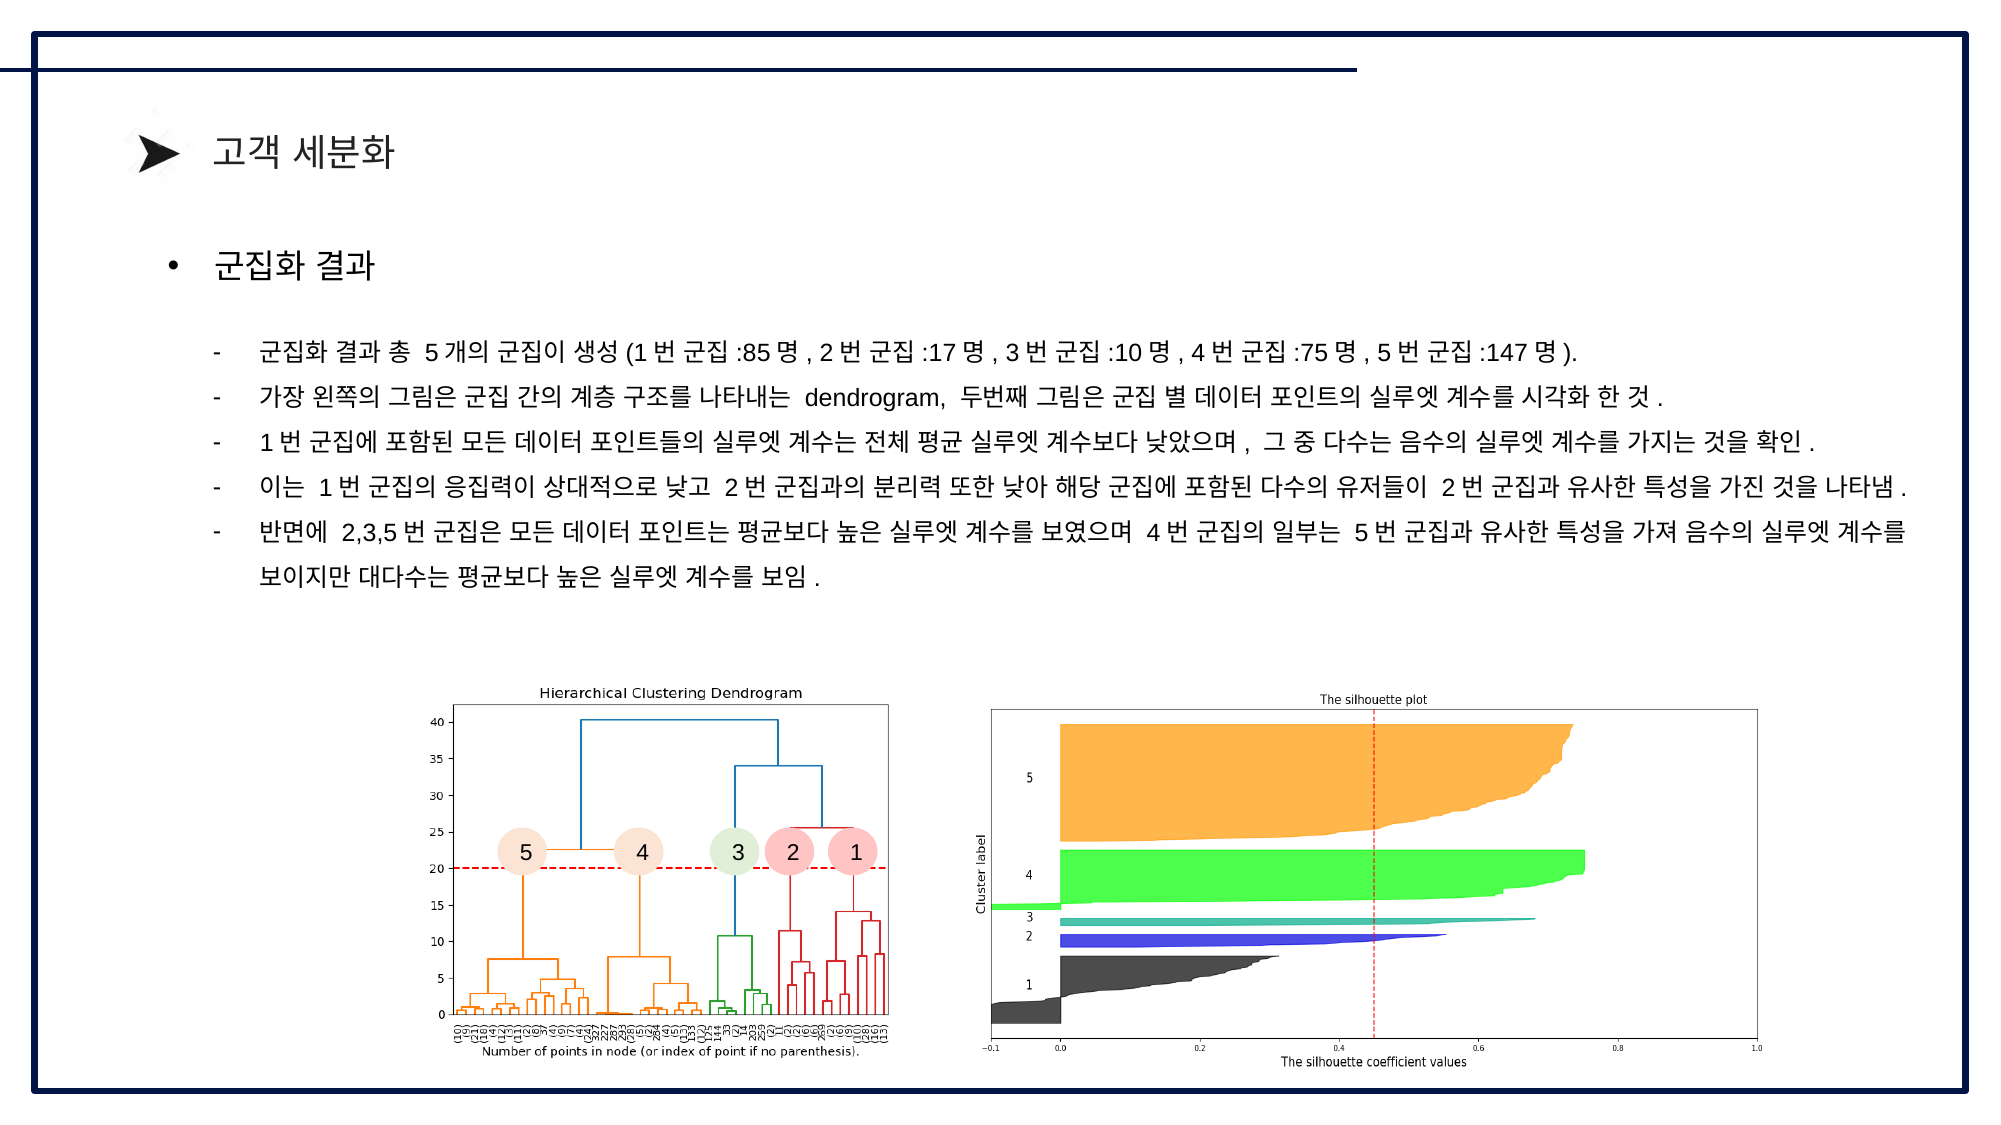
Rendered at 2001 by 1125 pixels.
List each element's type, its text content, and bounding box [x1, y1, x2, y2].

picture [107, 106, 197, 197]
text_box 군집화 결과 총 5개의 군집이 생성(1번 군집:85명, 2번 군집:17명, 3번 군집:10명, 4번 군집:75명, 5번 군집:147명). 가장 왼쪽의 그림은 군집 간의 계층 구조를 나타내는 dendrogram, 두번째 그림은 군집 별 데이터 포인트의 실루엣 계수를 시각화 한 것. 1번 군집에 포함된 모든 데이터 포인트들의 실루엣 계수는 전체 평균 실루엣 계수보다 낮았으며, 그 중 다수는 음수의 실루엣 계수를 가지는 것을 확인. 이는 1번 군집의 응집력이 상대적으로 낮고 2번 군집과의 분리력 또한 낮아 해당 군집에 포함된 다수의 유저들이 2번 군집과 유사한 특성을 가진 것을 나타냄. 반면에 2,3,5번 군집은 모든 데이터 포인트는 평균보다 높은 실루엣 계수를 보였으며 4번 군집의 일부는 5번 군집과 유사한 특성을 가져 음수의 실루엣 계수를 보이지만 대다수는 평균보다 높은 실루엣 계수를 보임. [197, 314, 1956, 734]
text_box 군집화 결과 [152, 237, 1207, 293]
picture [420, 679, 896, 1066]
text_box [34, 33, 1966, 1092]
text_box 고객 세분화 [197, 121, 1693, 182]
picture [971, 688, 1768, 1075]
